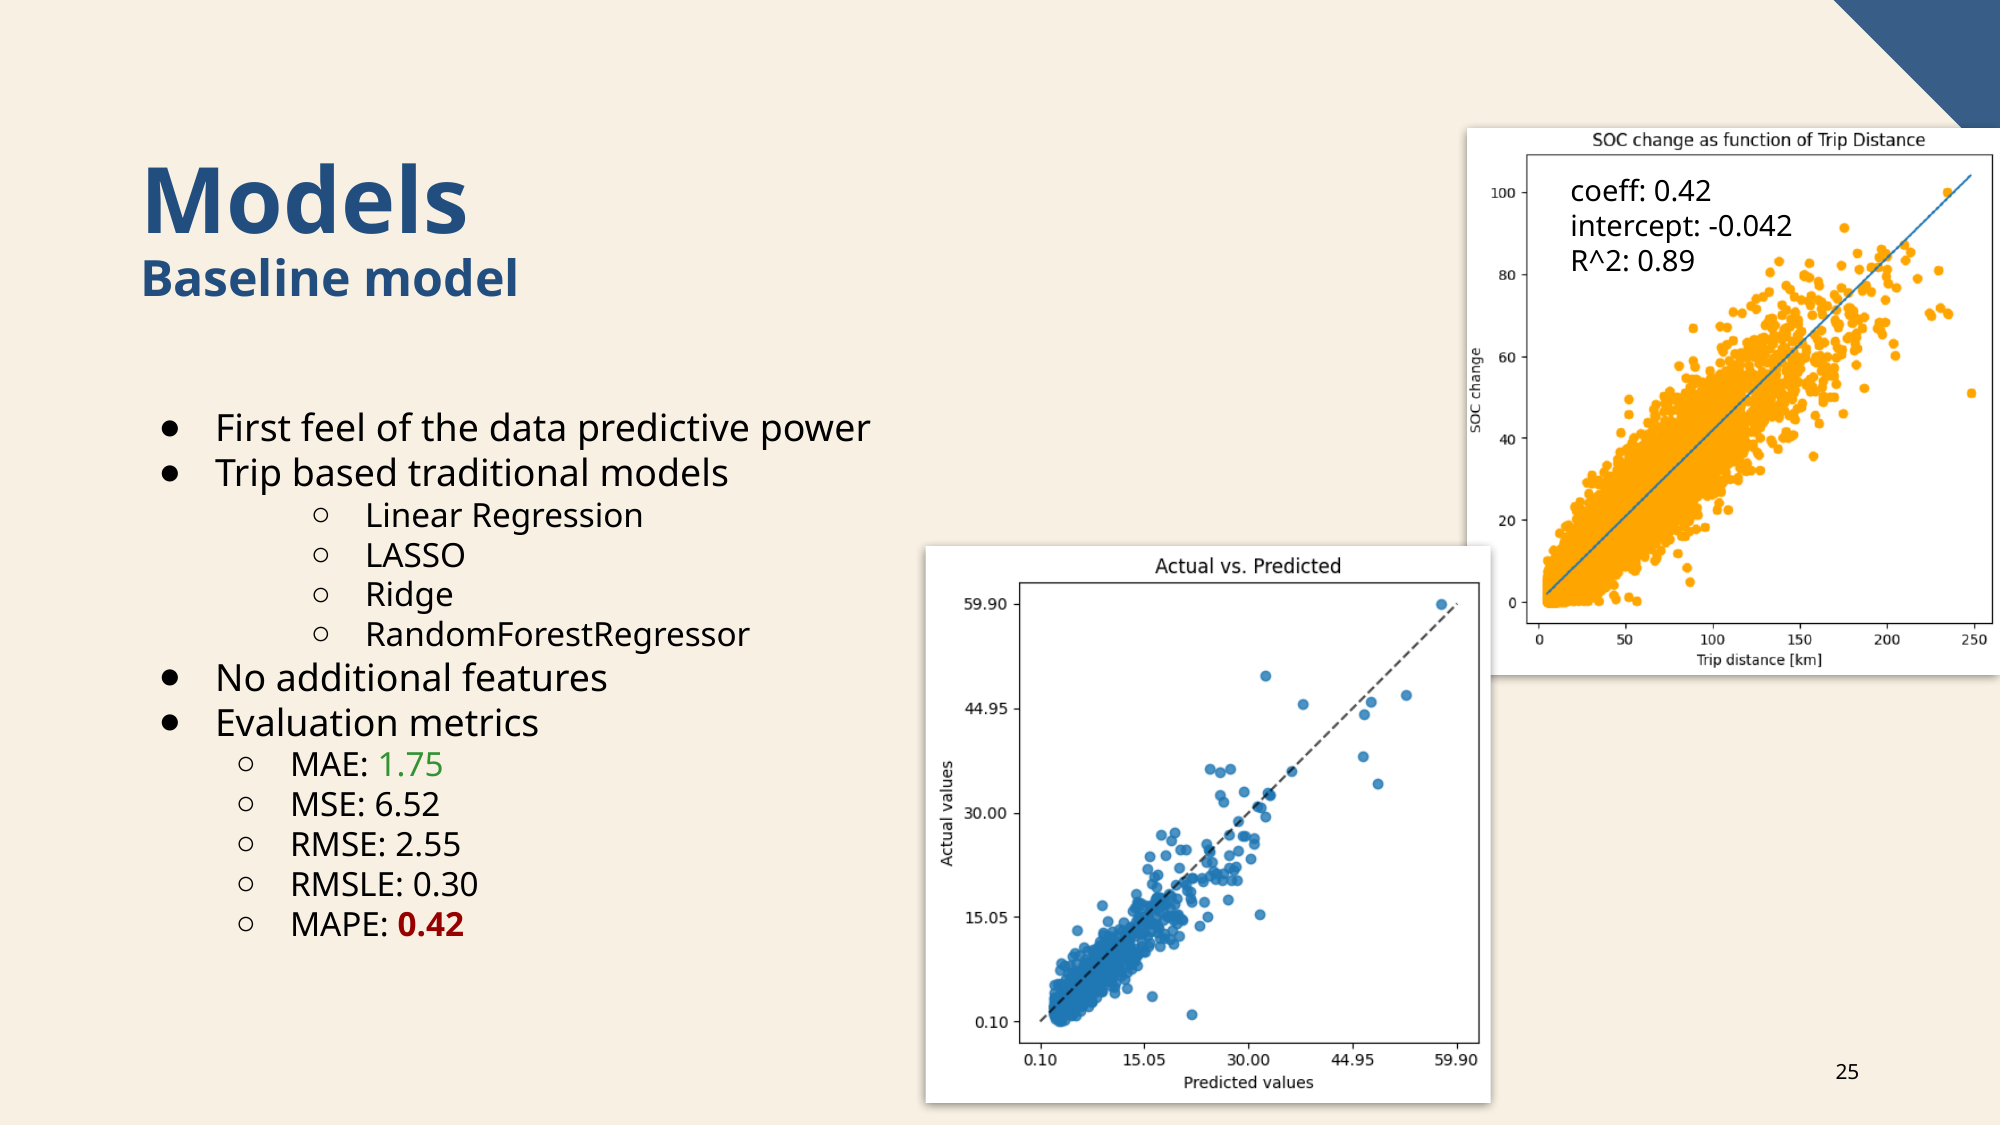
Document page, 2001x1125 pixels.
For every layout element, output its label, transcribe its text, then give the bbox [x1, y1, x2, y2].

title Models Baseline model [125, 146, 1460, 365]
list First feel of the data predictive power Trip based traditional models Linear Regression LASSO Ridge RandomForestRegressor No additional features Evaluation metrics MAE: 1.75 MSE: 6.52 RMSE: 2.55 RMSLE: 0.30 MAPE: 0.42 [125, 396, 898, 1010]
picture [925, 546, 1491, 1103]
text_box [1467, 128, 2000, 675]
slide_number 25 [1799, 1042, 1875, 1103]
